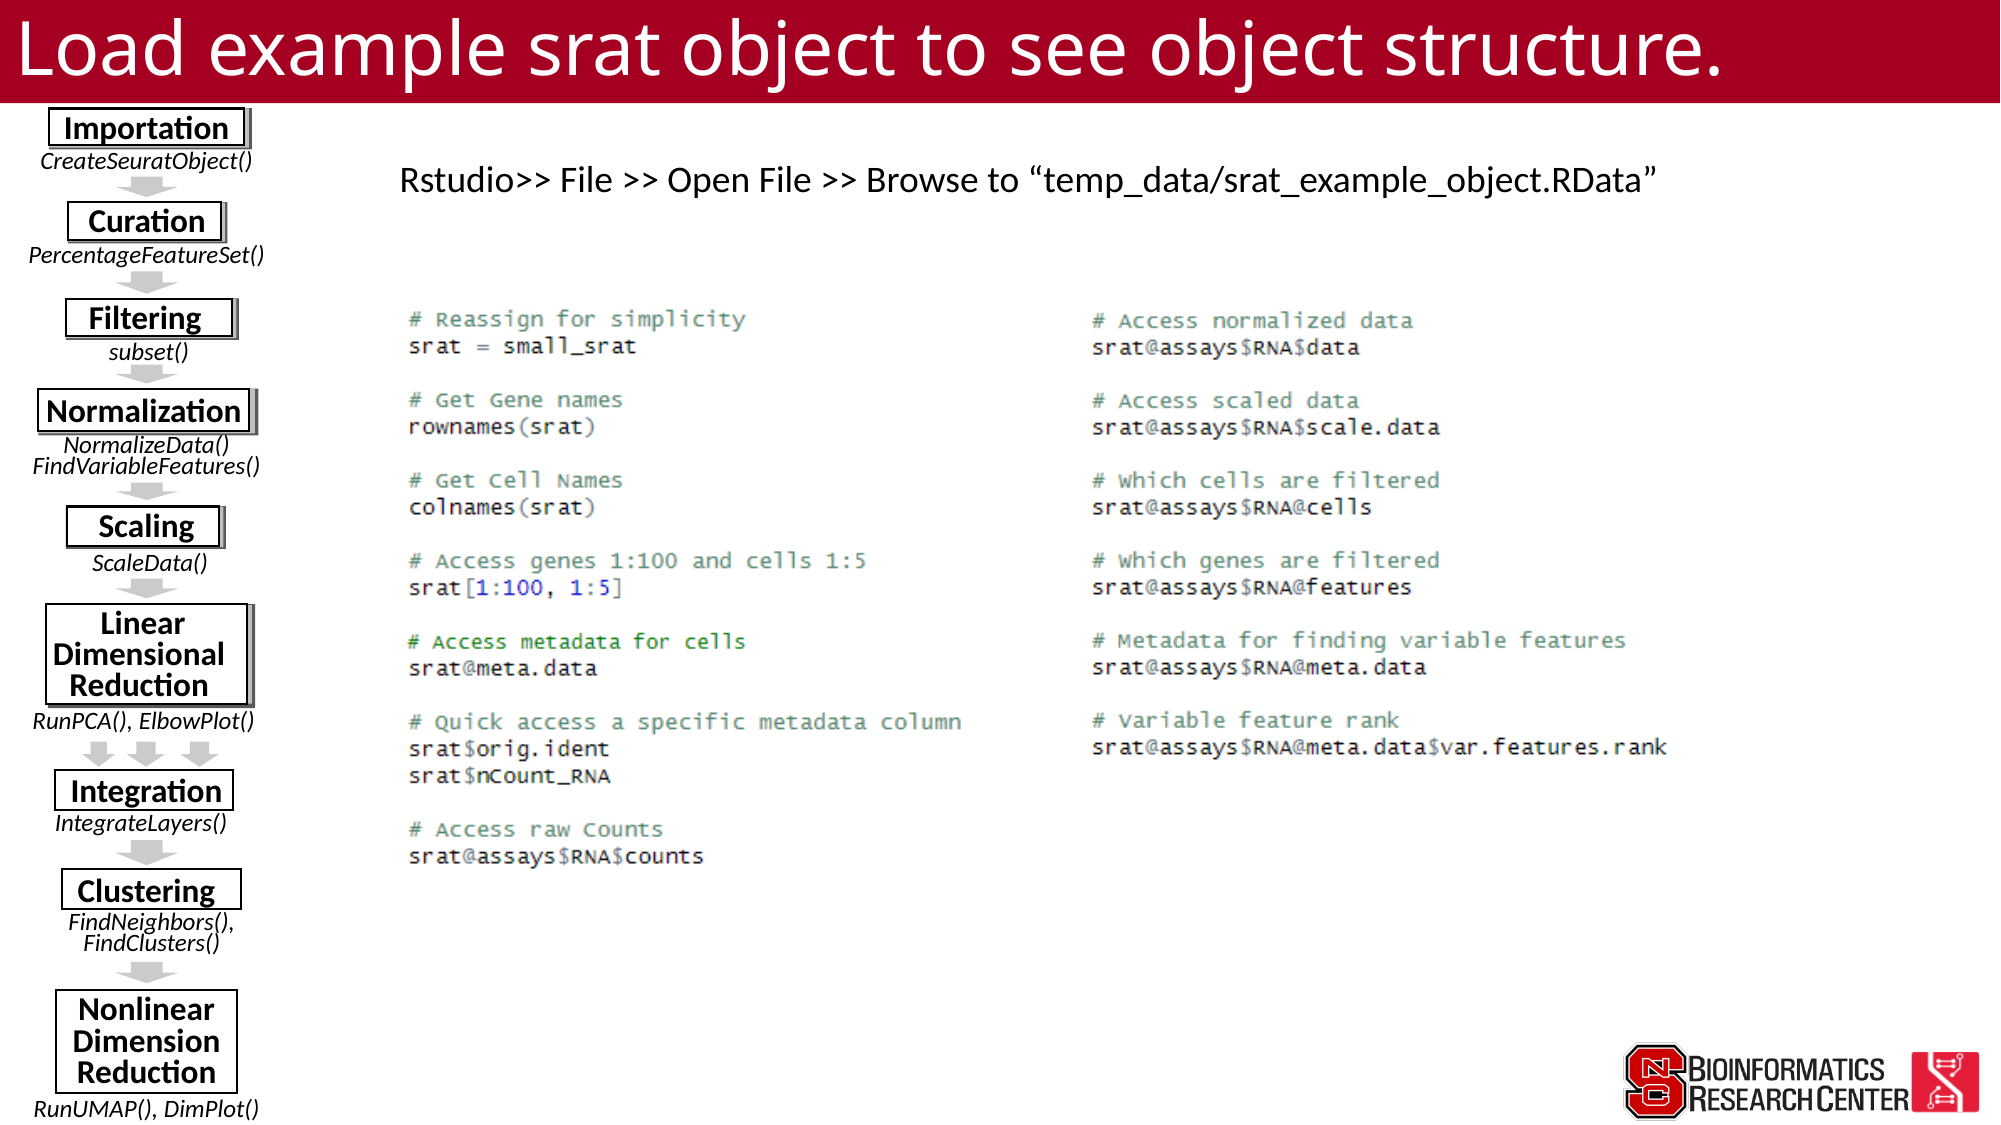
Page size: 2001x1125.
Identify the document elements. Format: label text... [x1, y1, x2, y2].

picture [1623, 1042, 1982, 1121]
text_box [406, 627, 882, 660]
text_box Rstudio>> File >> Open File >> Browse to “temp_data/srat_example_object.RData” [384, 148, 1675, 208]
title Load example srat object to see object structure. [0, 0, 2000, 104]
picture [1089, 305, 1707, 778]
picture [404, 305, 1075, 884]
